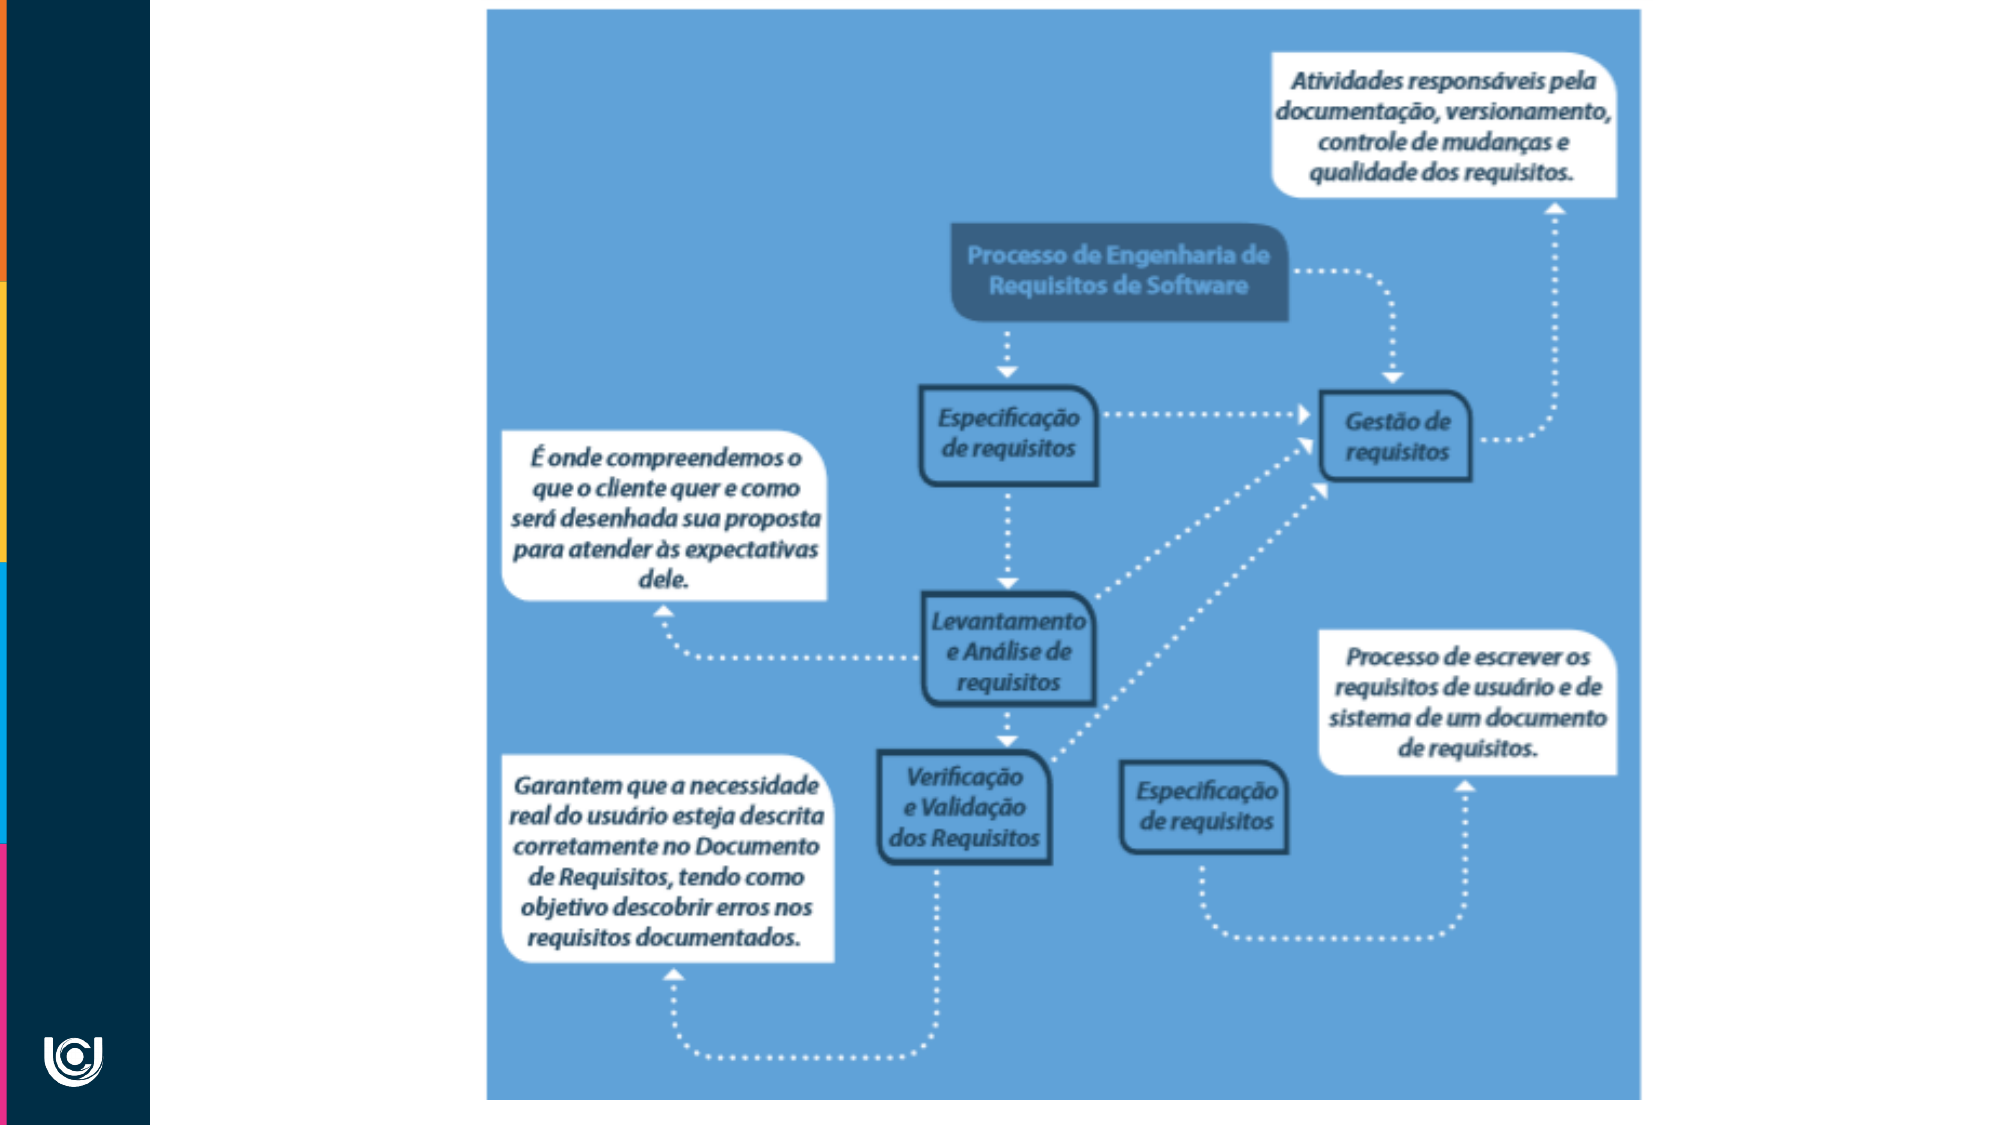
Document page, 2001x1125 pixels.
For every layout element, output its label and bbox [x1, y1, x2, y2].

picture [45, 1038, 103, 1086]
picture [67, 1049, 83, 1064]
picture [56, 1038, 90, 1075]
picture [481, 0, 1653, 1100]
